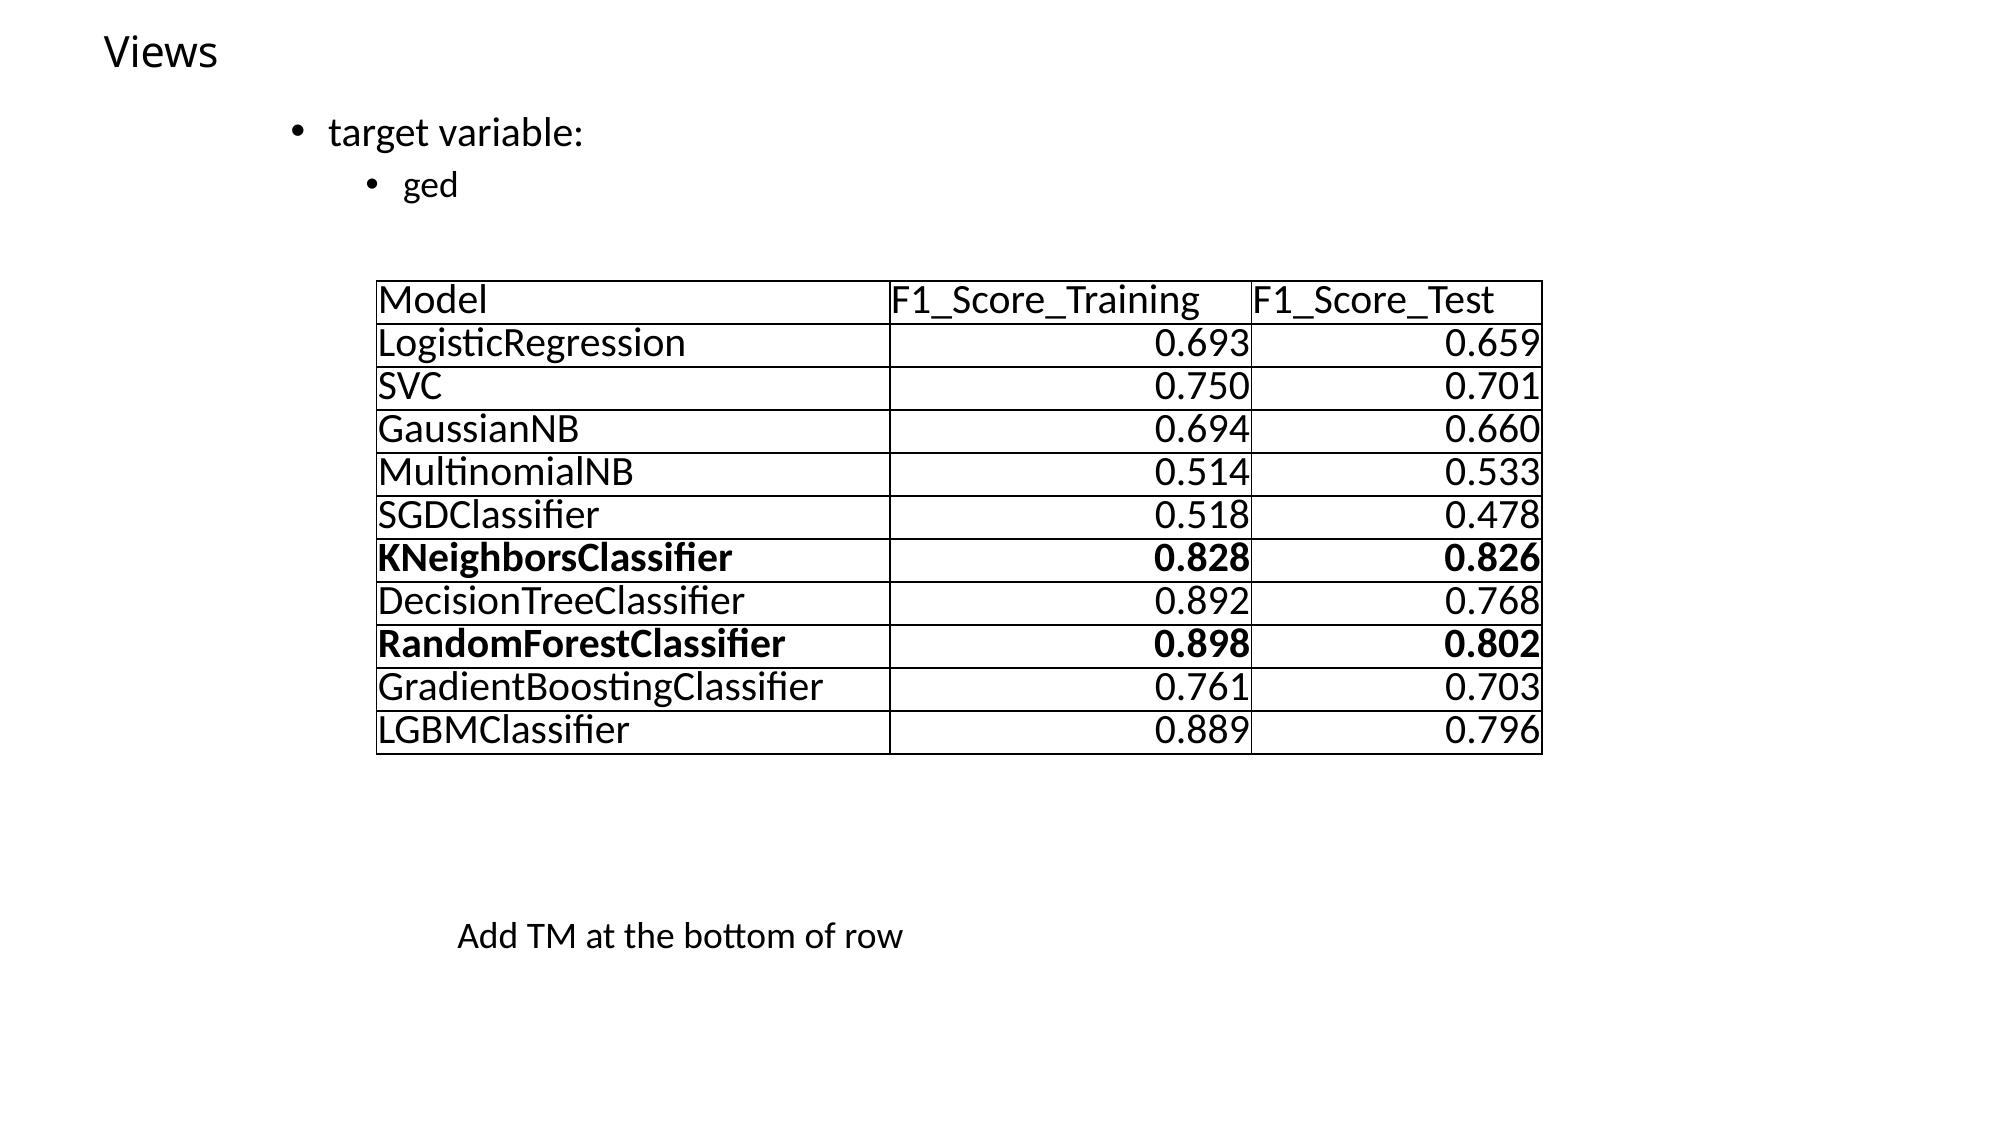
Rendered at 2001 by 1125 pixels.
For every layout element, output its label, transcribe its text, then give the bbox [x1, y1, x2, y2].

table_cell 0.518 [891, 497, 1251, 538]
table_cell 0.768 [1252, 583, 1541, 624]
table_cell GradientBoostingClassifier [377, 669, 889, 710]
table_cell GaussianNB [377, 411, 889, 452]
table_cell 0.761 [891, 669, 1251, 710]
table_cell SGDClassifier [377, 497, 889, 538]
text_box Views [89, 22, 1911, 84]
table_cell 0.693 [891, 325, 1251, 366]
table_cell 0.660 [1252, 411, 1541, 452]
table_cell 0.889 [891, 712, 1251, 753]
text_box target variable: ged [125, 102, 1851, 1113]
table_cell MultinomialNB [377, 454, 889, 495]
table_cell DecisionTreeClassifier [377, 583, 889, 624]
table_cell 0.826 [1252, 540, 1541, 581]
table_header F1_Score_Training [891, 282, 1251, 323]
table_cell SVC [377, 368, 889, 409]
table_cell KNeighborsClassifier [377, 540, 889, 581]
table_cell 0.533 [1252, 454, 1541, 495]
text_box Add TM at the bottom of row [442, 903, 919, 964]
table_cell 0.802 [1252, 626, 1541, 667]
table_cell 0.701 [1252, 368, 1541, 409]
table_cell RandomForestClassifier [377, 626, 889, 667]
table_cell LogisticRegression [377, 325, 889, 366]
table_header Model [377, 282, 889, 323]
table_cell 0.828 [891, 540, 1251, 581]
table_cell 0.514 [891, 454, 1251, 495]
table_cell 0.694 [891, 411, 1251, 452]
table_cell 0.478 [1252, 497, 1541, 538]
table_cell 0.892 [891, 583, 1251, 624]
table_cell LGBMClassifier [377, 712, 889, 753]
table_header F1_Score_Test [1252, 282, 1541, 323]
table_cell 0.703 [1252, 669, 1541, 710]
table_cell 0.659 [1252, 325, 1541, 366]
table_cell 0.898 [891, 626, 1251, 667]
table_cell 0.750 [891, 368, 1251, 409]
table_cell 0.796 [1252, 712, 1541, 753]
